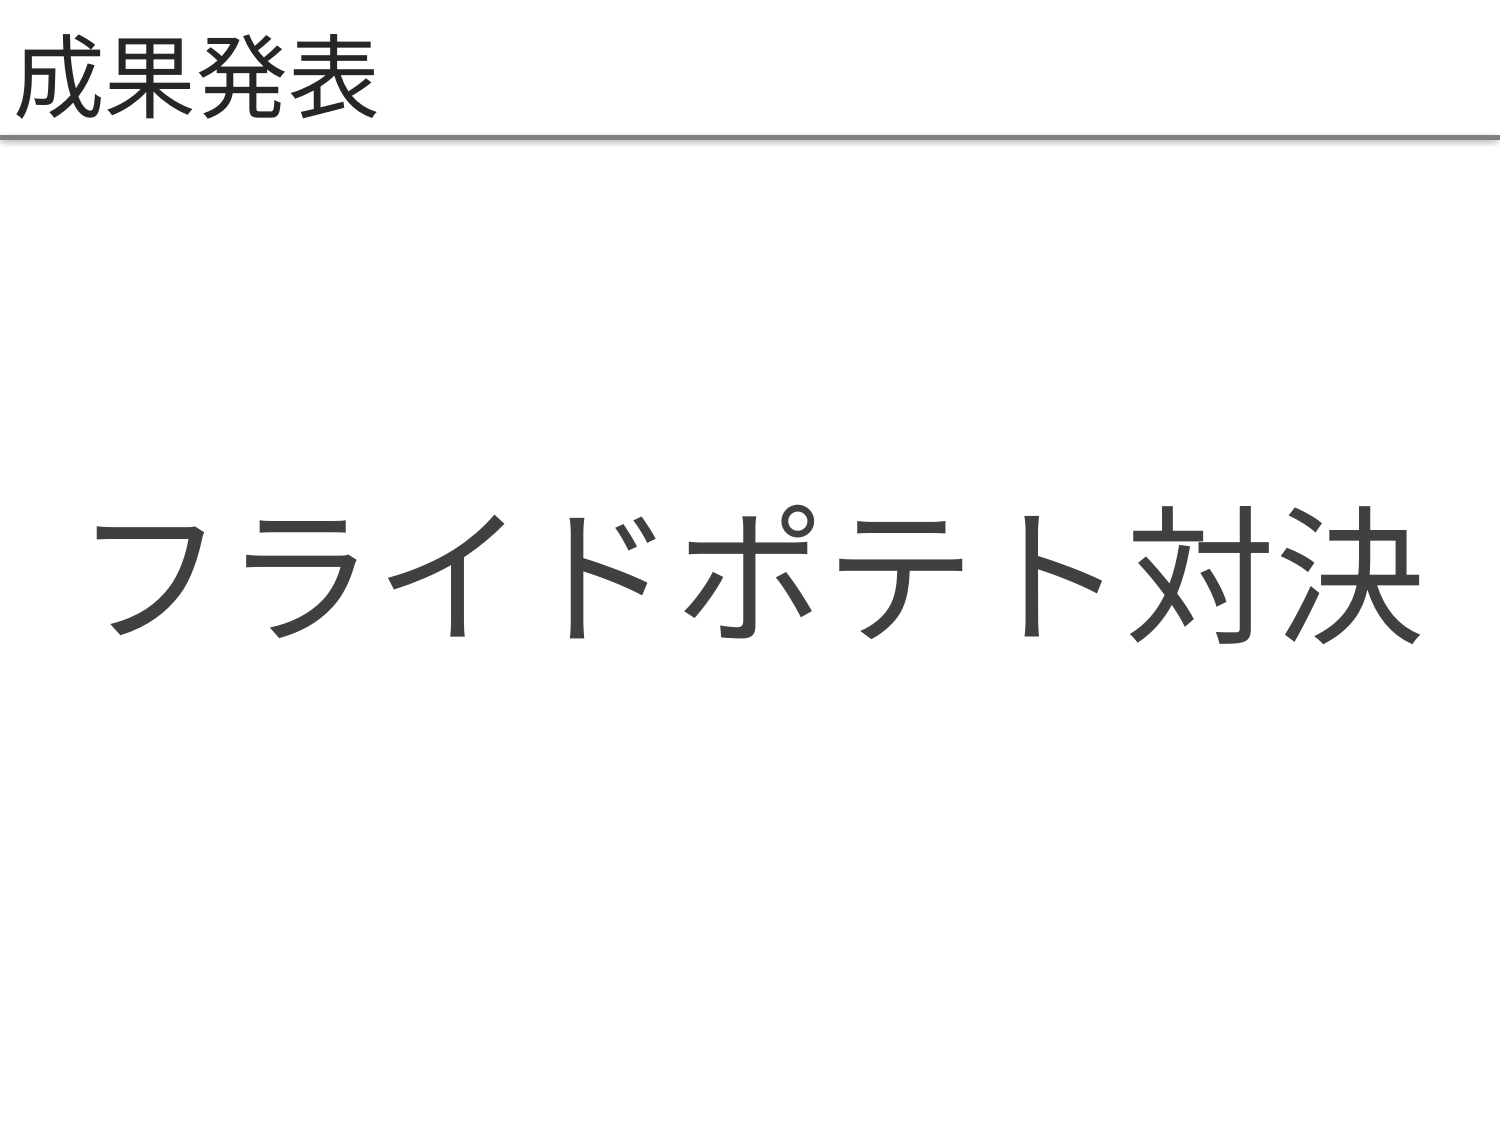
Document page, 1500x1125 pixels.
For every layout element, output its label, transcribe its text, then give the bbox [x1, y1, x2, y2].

text_box 成果発表 [0, 0, 1349, 134]
text_box フライドポテト対決 [0, 474, 1500, 670]
